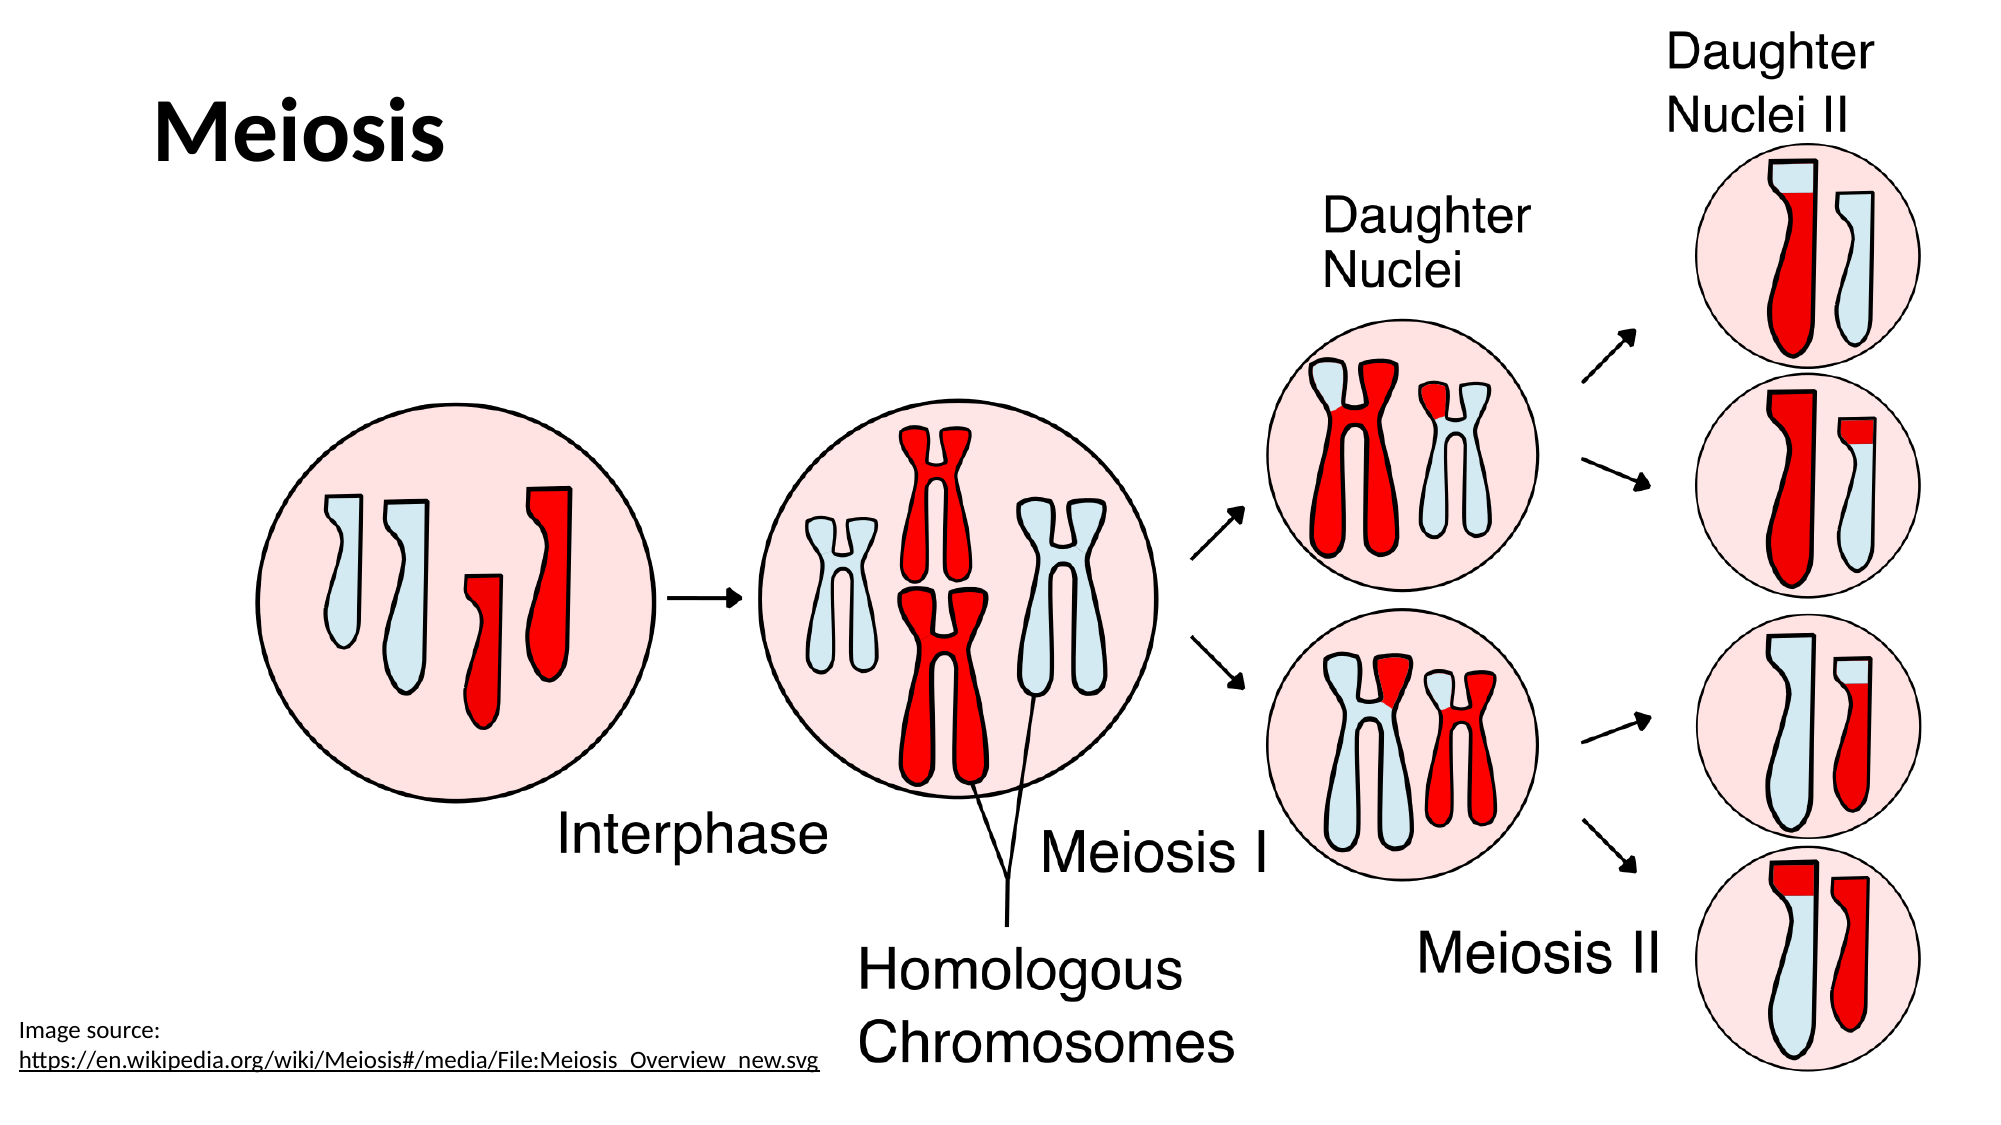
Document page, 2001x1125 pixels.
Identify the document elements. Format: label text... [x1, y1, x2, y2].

text_box Image source: https://en.wikipedia.org/wiki/Meiosis#/media/File:Meiosis_Overview_new.svg [4, 1006, 1000, 1082]
picture [248, 23, 1922, 1076]
title Meiosis [137, 23, 248, 241]
